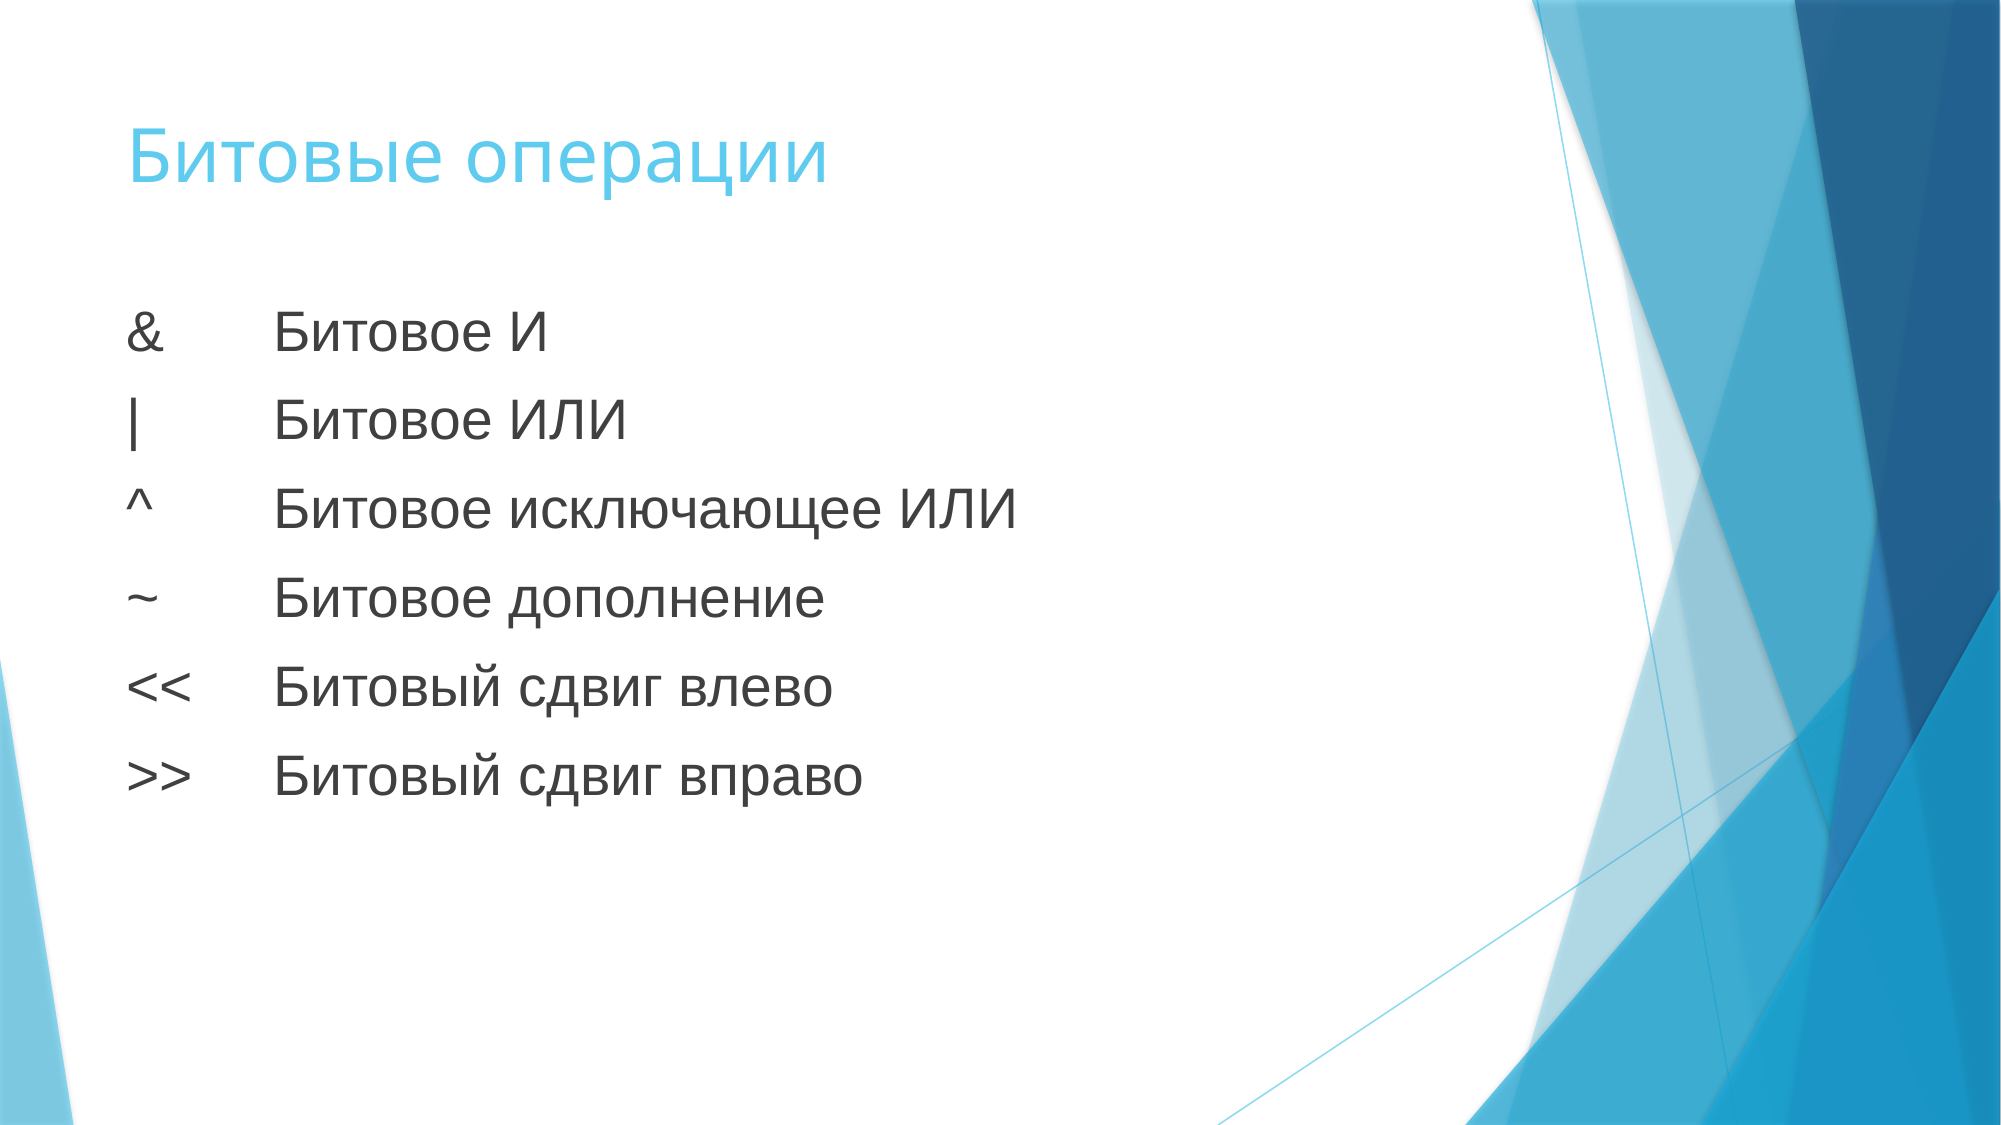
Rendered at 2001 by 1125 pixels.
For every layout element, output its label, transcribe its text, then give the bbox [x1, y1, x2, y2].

list & Битовое И | Битовое ИЛИ ^ Битовое исключающее ИЛИ ~ Битовое дополнение << Битовый сдвиг влево >> Битовый сдвиг вправо [111, 286, 1575, 817]
title Битовые операции [111, 99, 1522, 212]
